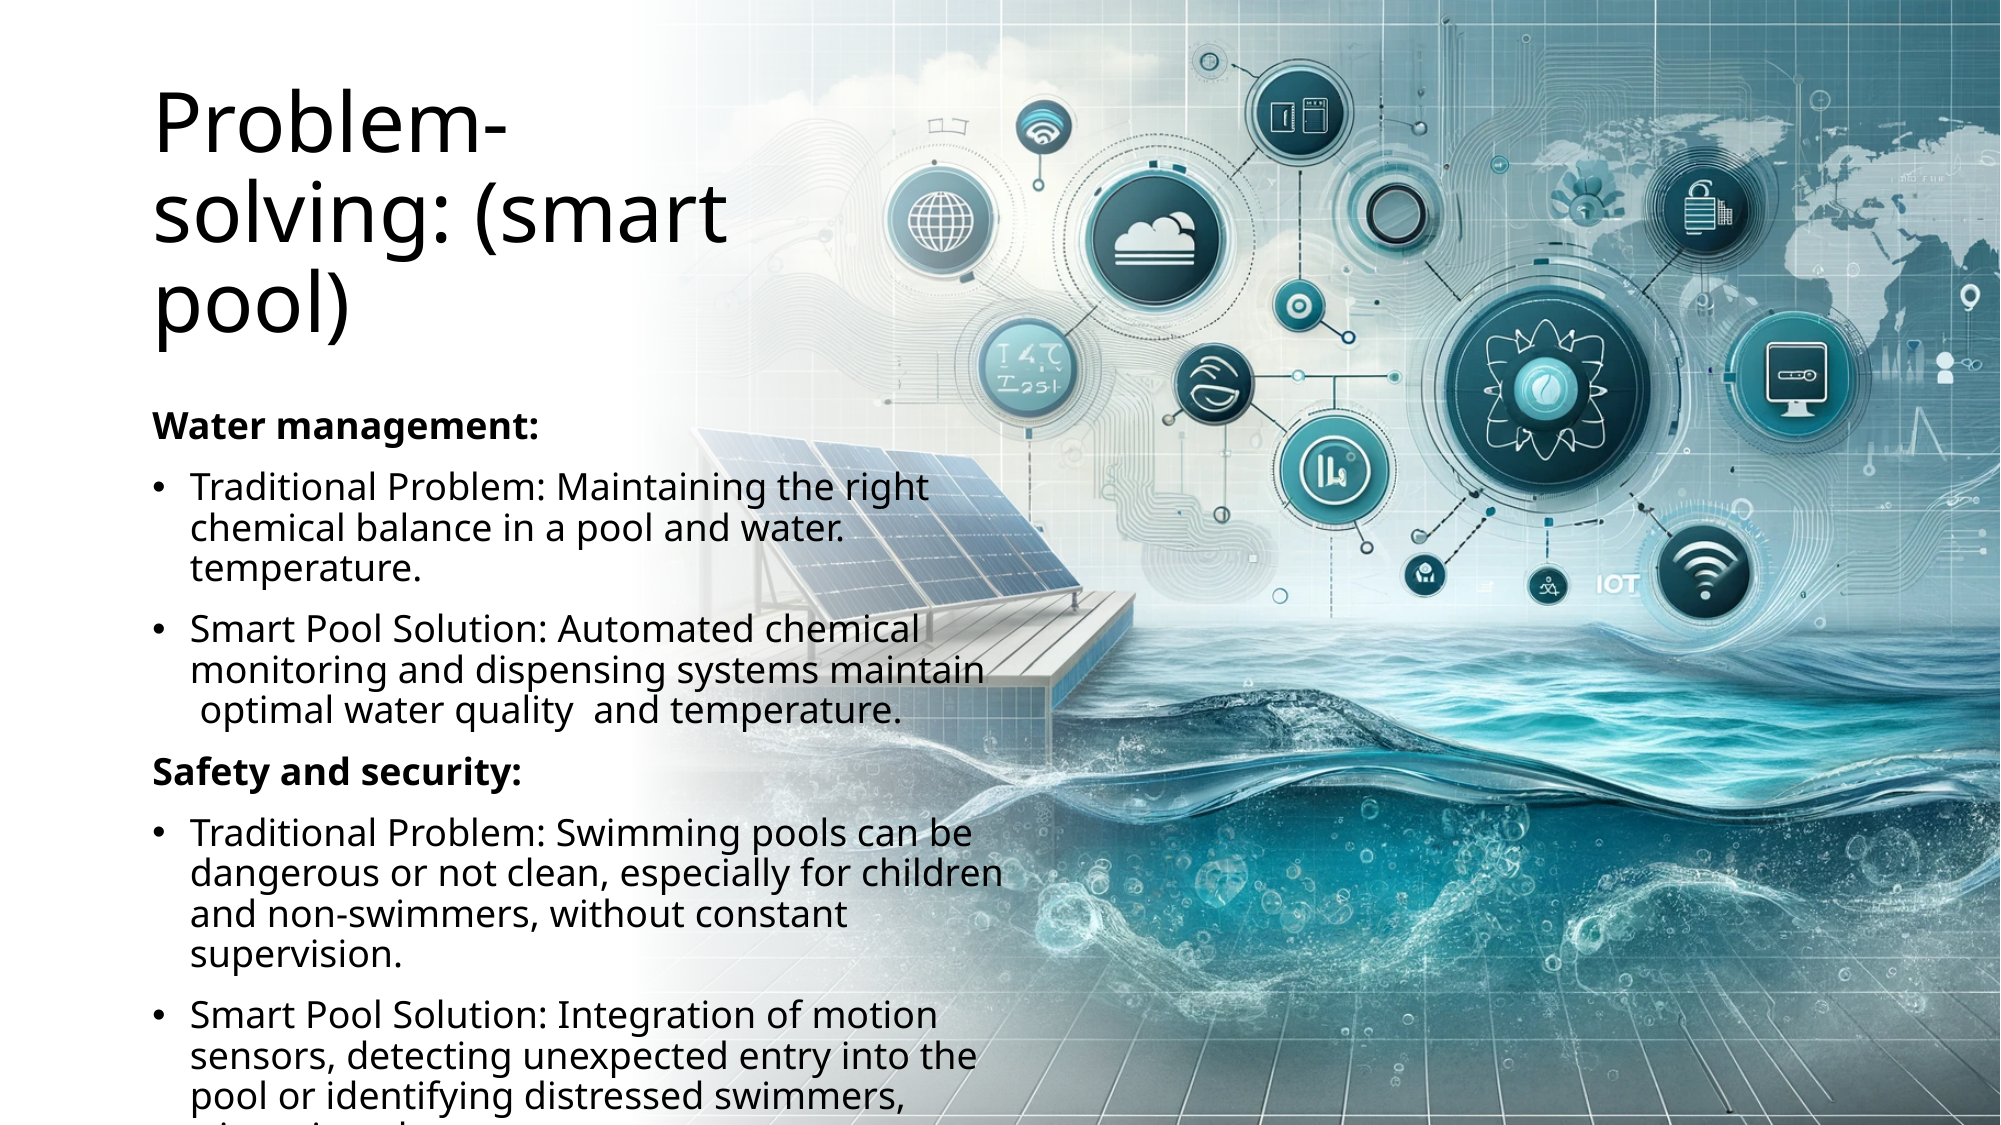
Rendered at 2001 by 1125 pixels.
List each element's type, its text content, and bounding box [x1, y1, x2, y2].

text_box [0, 0, 413, 1125]
list Water management: Traditional Problem: Maintaining the right chemical balance in a pool and water. temperature. Smart Pool Solution: Automated chemical monitoring and dispensing systems maintain optimal water quality and temperature. Safety and security: Traditional Problem: Swimming pools can be dangerous or not clean, especially for children and non-swimmers, without constant supervision. Smart Pool Solution: Integration of motion sensors, detecting unexpected entry into the pool or identifying distressed swimmers, triggering alerts. [137, 399, 413, 1014]
title Problem-solving: (smart pool) [137, 59, 413, 372]
picture [413, 0, 2000, 1125]
